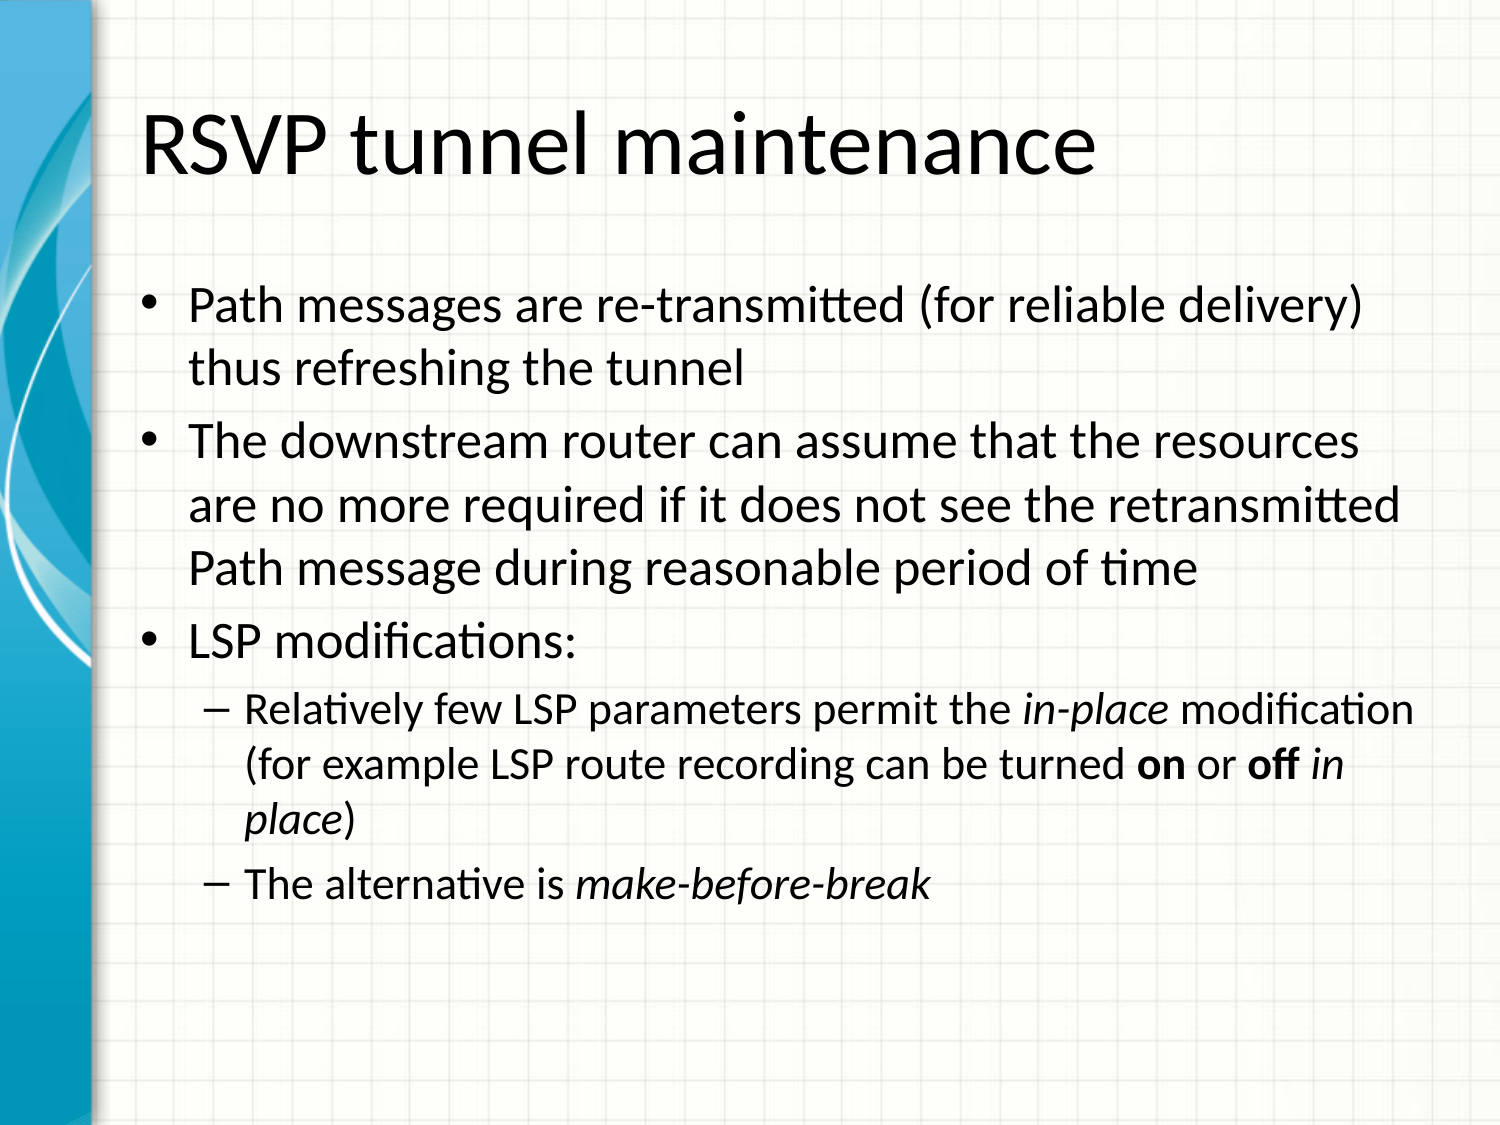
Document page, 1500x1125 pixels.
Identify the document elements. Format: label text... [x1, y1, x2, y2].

title RSVP tunnel maintenance [125, 44, 1450, 232]
list Path messages are re-transmitted (for reliable delivery) thus refreshing the tunnel The downstream router can assume that the resources are no more required if it does not see the retransmitted Path message during reasonable period of time LSP modifications: Relatively few LSP parameters permit the in-place modification (for example LSP route recording can be turned on or off in place) The alternative is make-before-break [125, 261, 1450, 967]
picture [0, 0, 1500, 1125]
